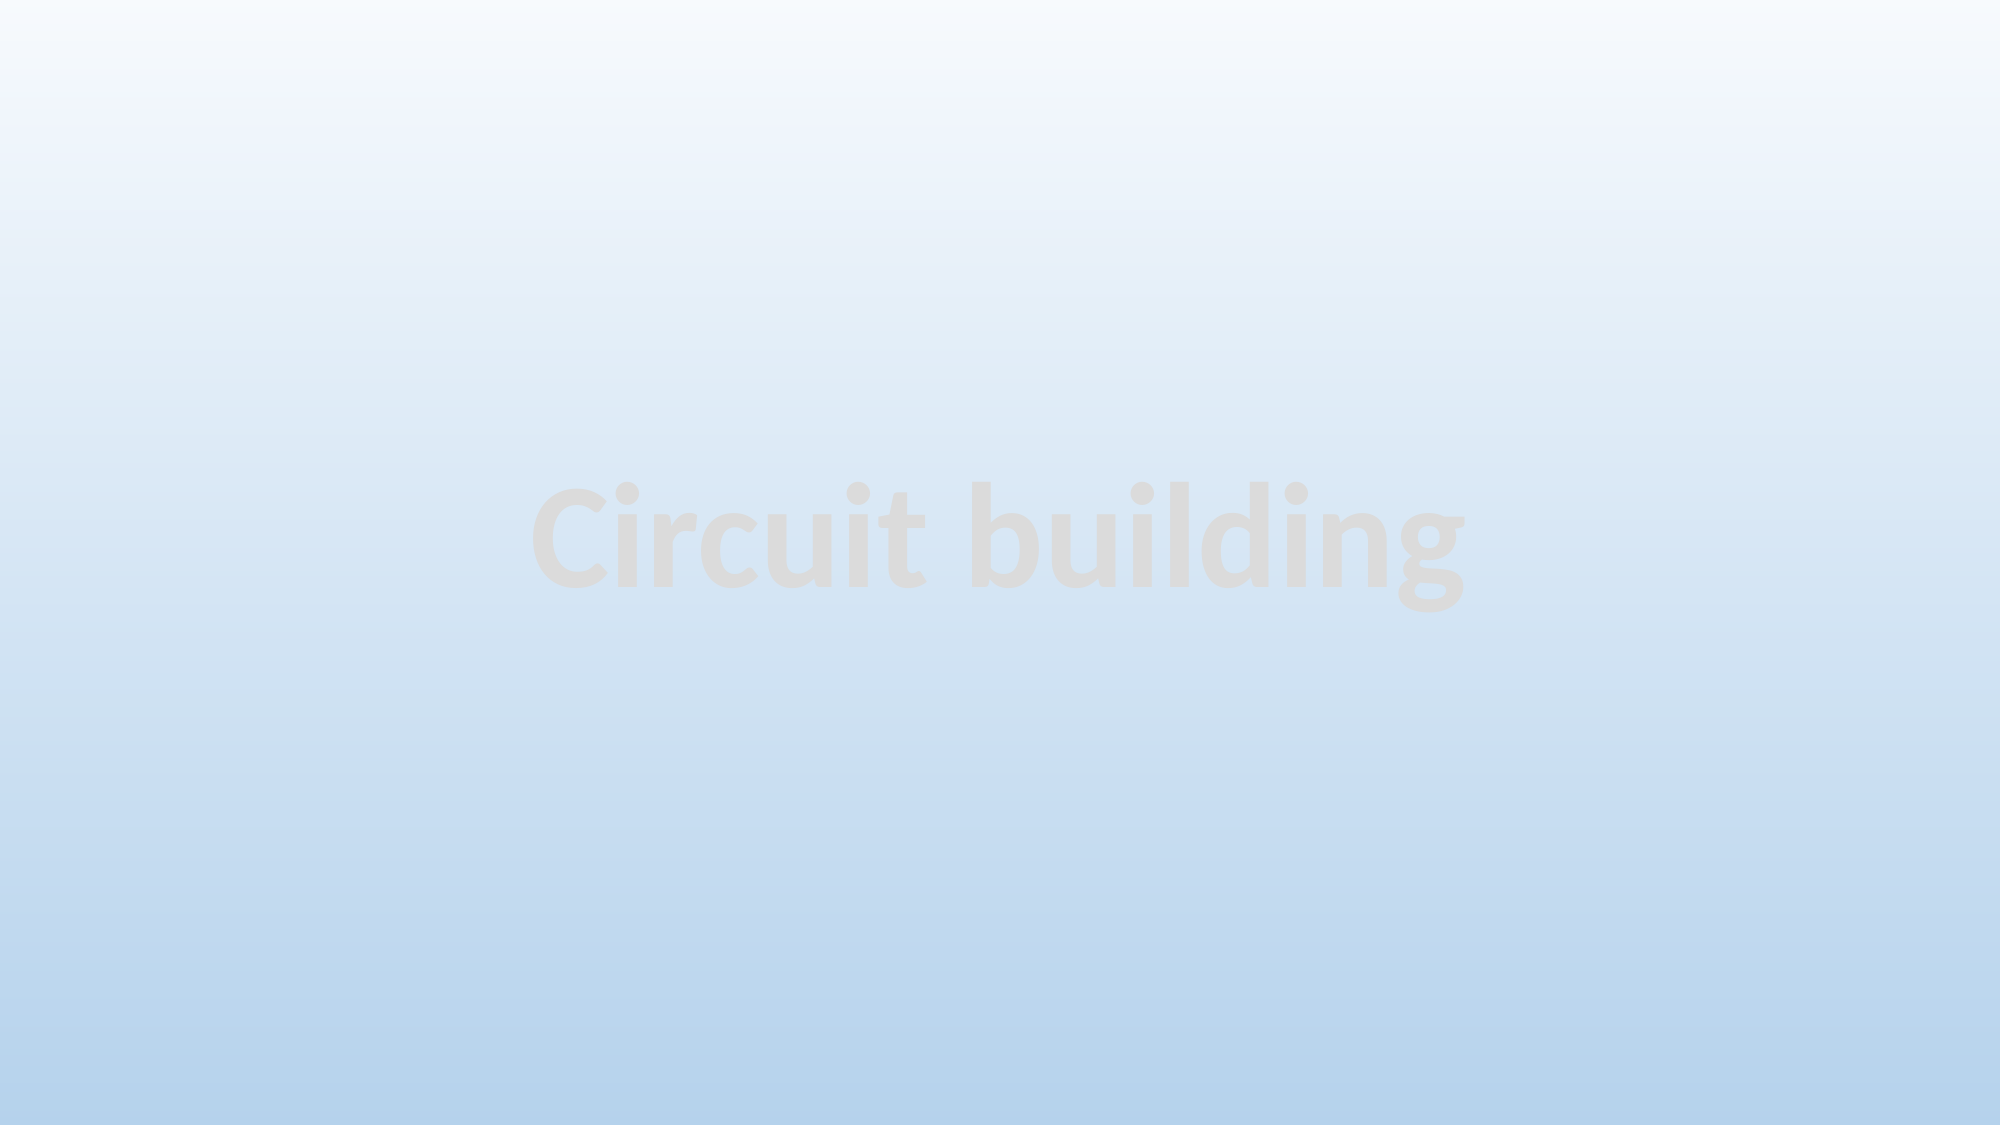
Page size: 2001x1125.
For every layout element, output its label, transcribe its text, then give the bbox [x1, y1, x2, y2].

text_box Circuit building [486, 430, 1512, 626]
